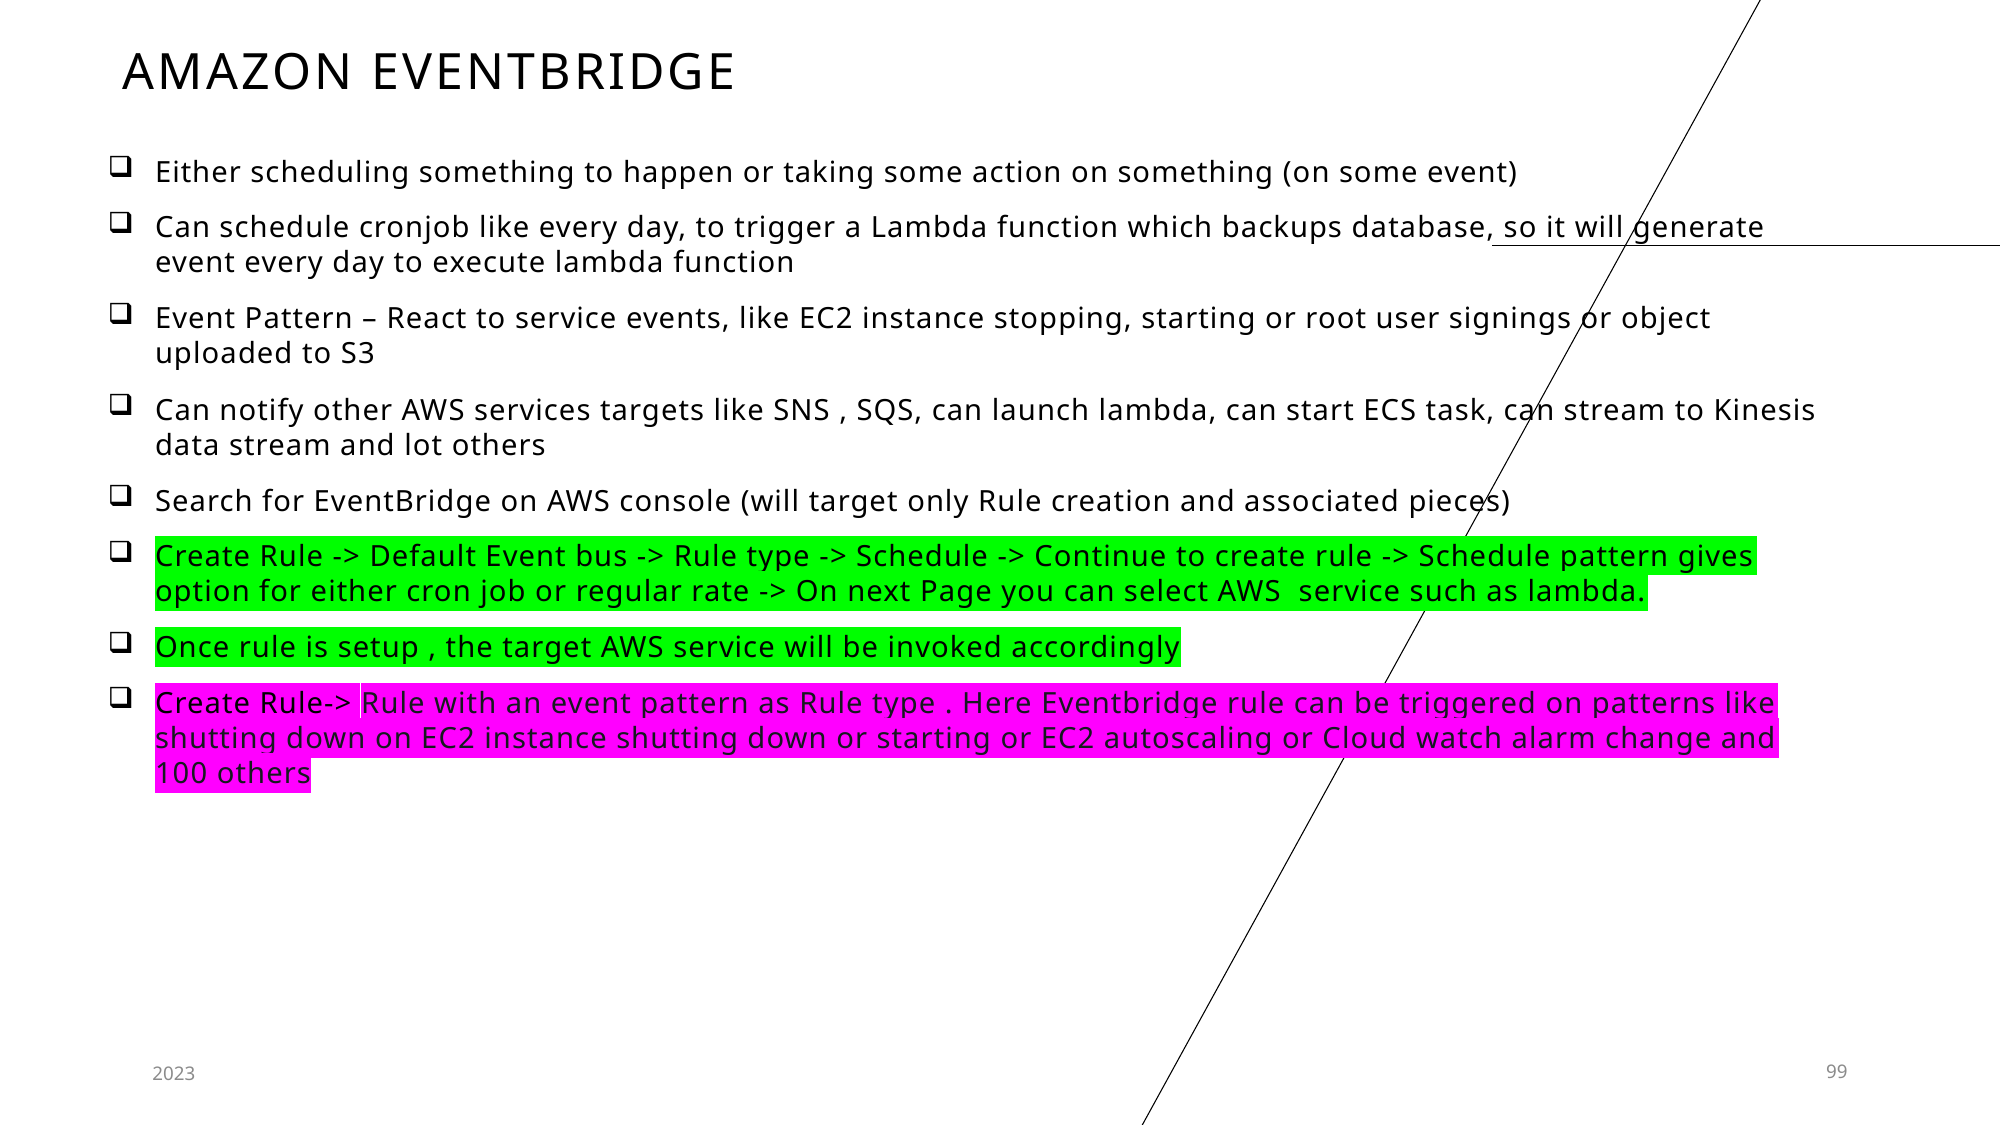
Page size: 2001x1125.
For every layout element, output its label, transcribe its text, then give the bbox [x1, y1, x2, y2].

title Amazon Eventbridge [108, 23, 1445, 108]
slide_number 99 [1412, 1042, 1863, 1103]
list Either scheduling something to happen or taking some action on something (on some event) Can schedule cronjob like every day, to trigger a Lambda function which backups database, so it will generate event every day to execute lambda function Event Pattern – React to service events, like EC2 instance stopping, starting or root user signings or object uploaded to S3 Can notify other AWS services targets like SNS , SQS, can launch lambda, can start ECS task, can stream to Kinesis data stream and lot others Search for EventBridge on AWS console (will target only Rule creation and associated pieces) Create Rule -> Default Event bus -> Rule type -> Schedule -> Continue to create rule -> Schedule pattern gives option for either cron job or regular rate -> On next Page you can select AWS service such as lambda. Once rule is setup , the target AWS service will be invoked accordingly Create Rule-> Rule with an event pattern as Rule type . Here Eventbridge rule can be triggered on patterns like shutting down on EC2 instance shutting down or starting or EC2 autoscaling or Cloud watch alarm change and 100 others [93, 145, 1848, 1043]
slide_number 2023 [137, 1043, 338, 1103]
